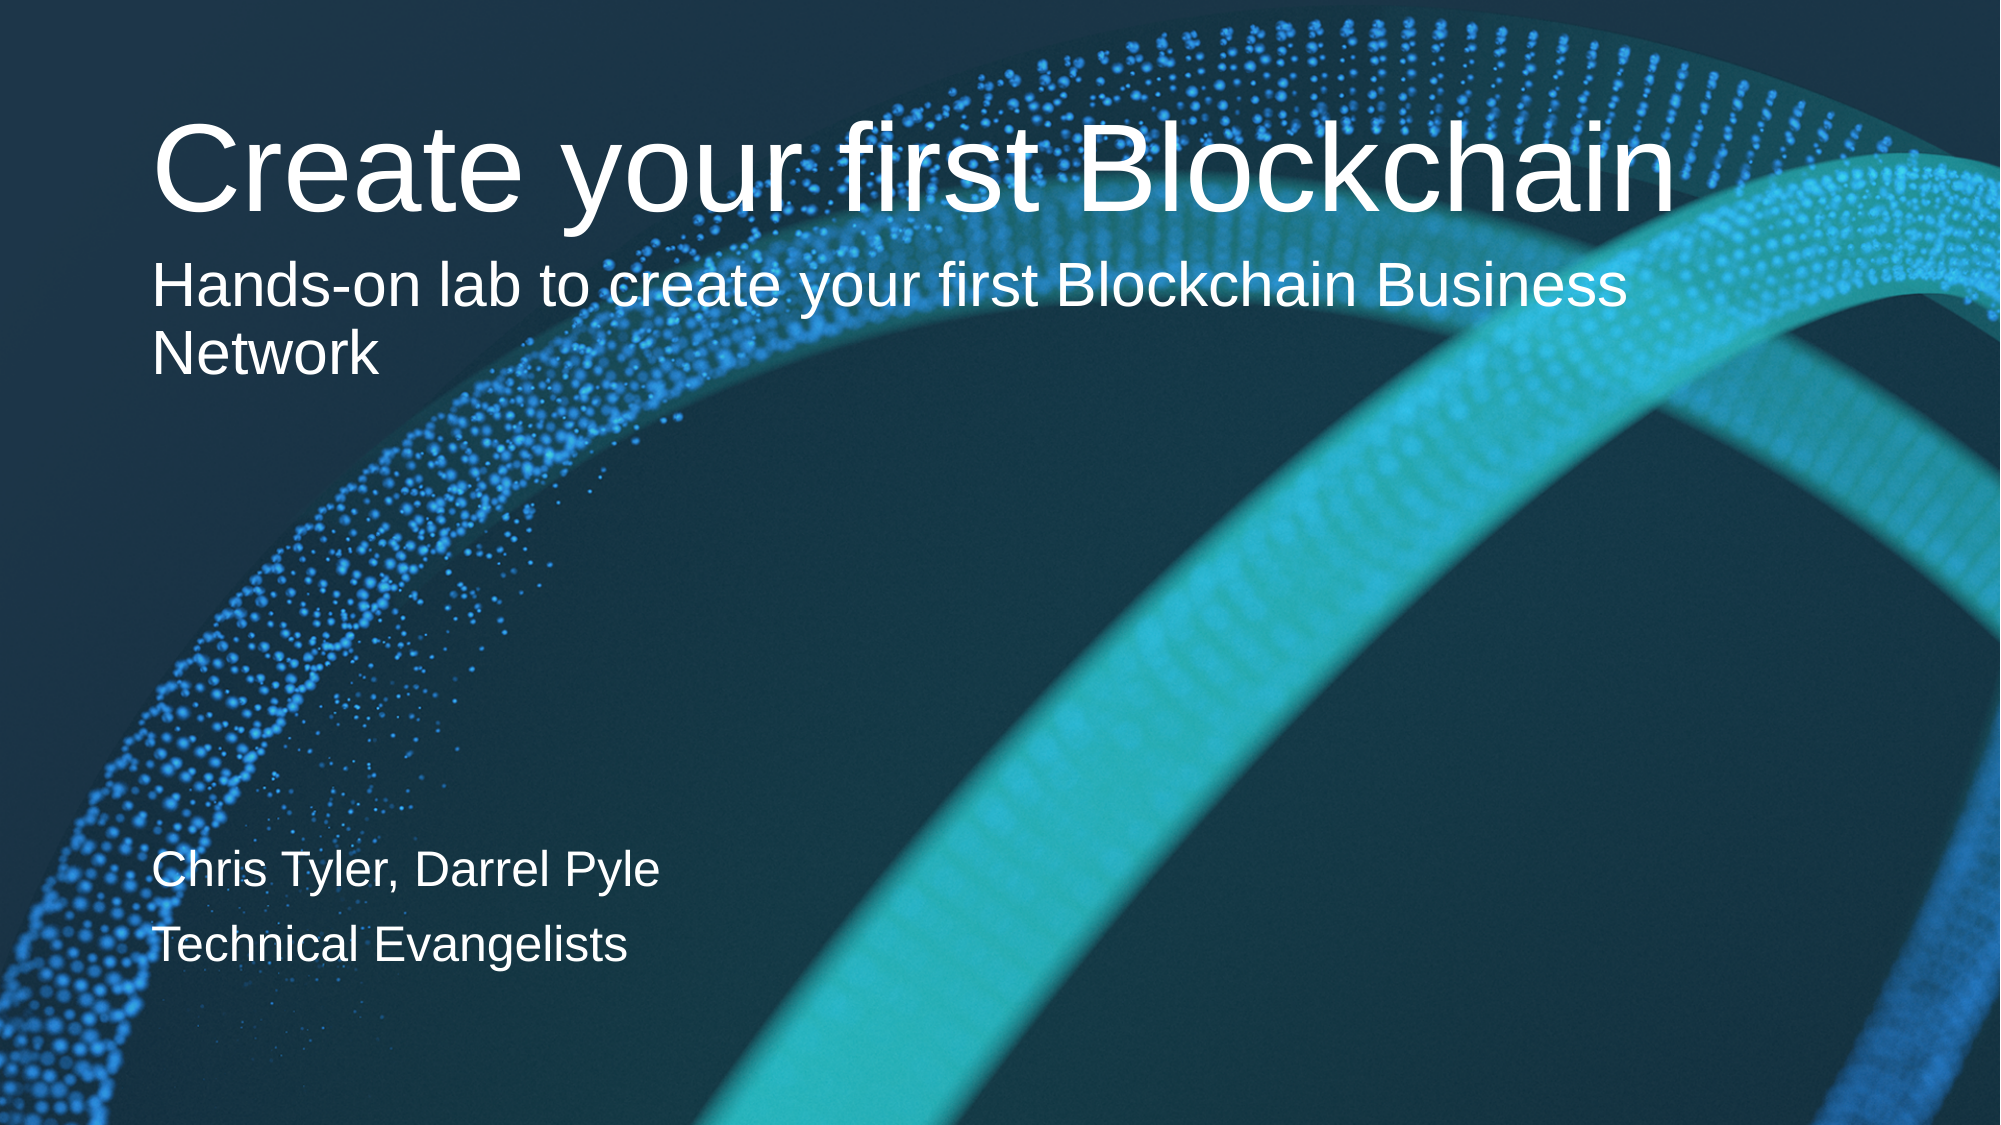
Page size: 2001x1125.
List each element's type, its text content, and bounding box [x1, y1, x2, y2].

list Chris Tyler, Darrel Pyle [136, 835, 1465, 910]
list Technical Evangelists [136, 910, 1465, 986]
list Hands-on lab to create your first Blockchain Business Network [136, 245, 1862, 339]
picture [0, 0, 2000, 1125]
title Create your first Blockchain [136, 61, 1862, 245]
